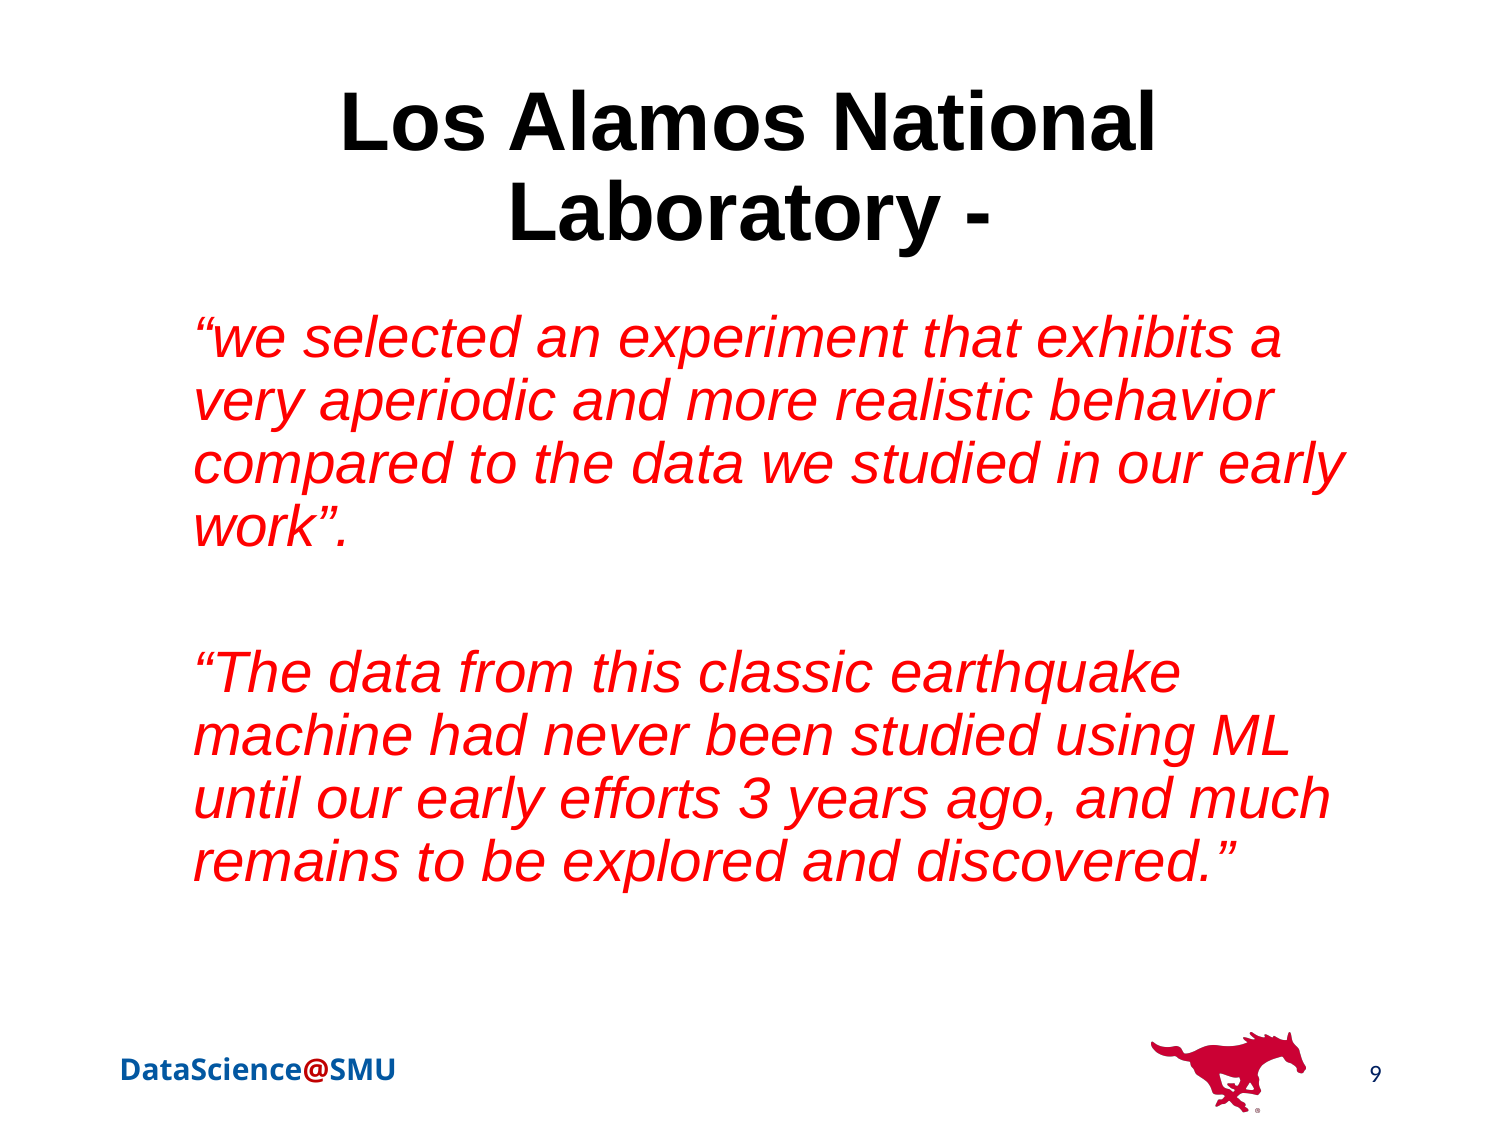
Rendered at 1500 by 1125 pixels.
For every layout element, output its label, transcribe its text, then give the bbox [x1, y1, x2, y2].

picture [1151, 1032, 1306, 1042]
slide_number 9 [1059, 1042, 1397, 1103]
picture [1151, 1103, 1306, 1113]
title Los Alamos National Laboratory - [103, 59, 1397, 278]
list “we selected an experiment that exhibits a very aperiodic and more realistic behavior compared to the data we studied in our early work”. “The data from this classic earthquake machine had never been studied using ML until our early efforts 3 years ago, and much remains to be explored and discovered.” [103, 299, 1397, 1014]
